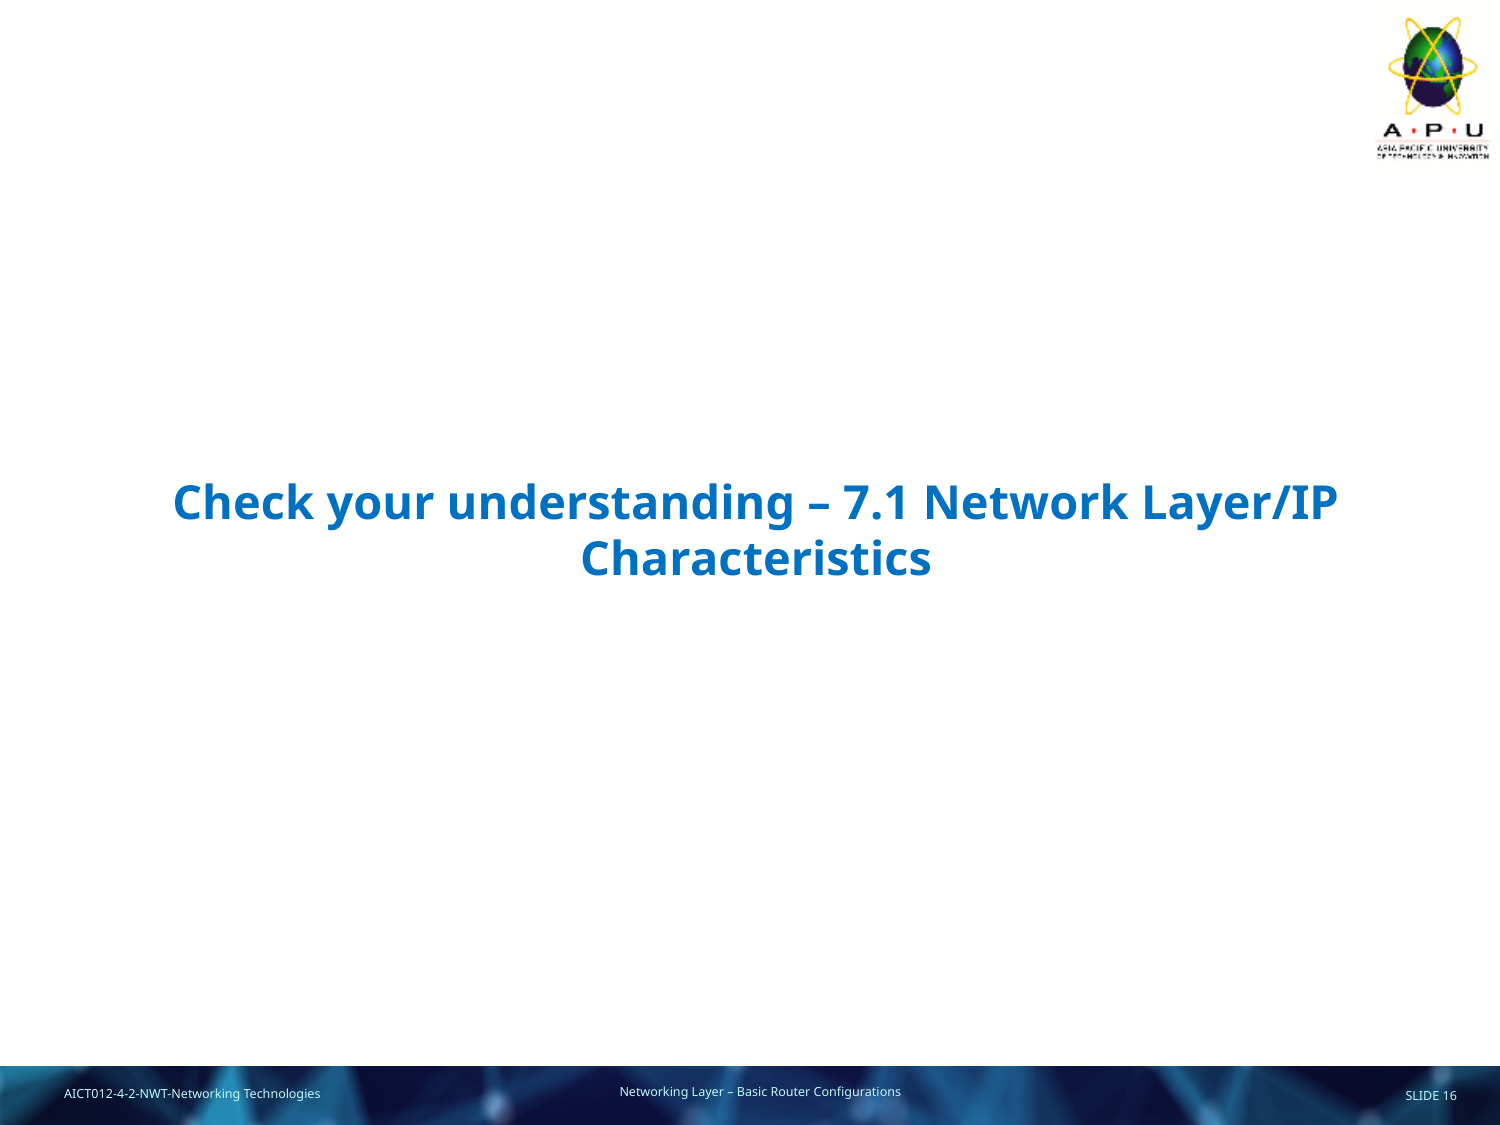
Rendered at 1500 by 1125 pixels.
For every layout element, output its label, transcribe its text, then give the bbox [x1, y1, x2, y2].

title Check your understanding – 7.1 Network Layer/IP Characteristics [36, 459, 1476, 598]
picture [0, 1066, 1500, 1125]
picture [1367, 0, 1500, 178]
